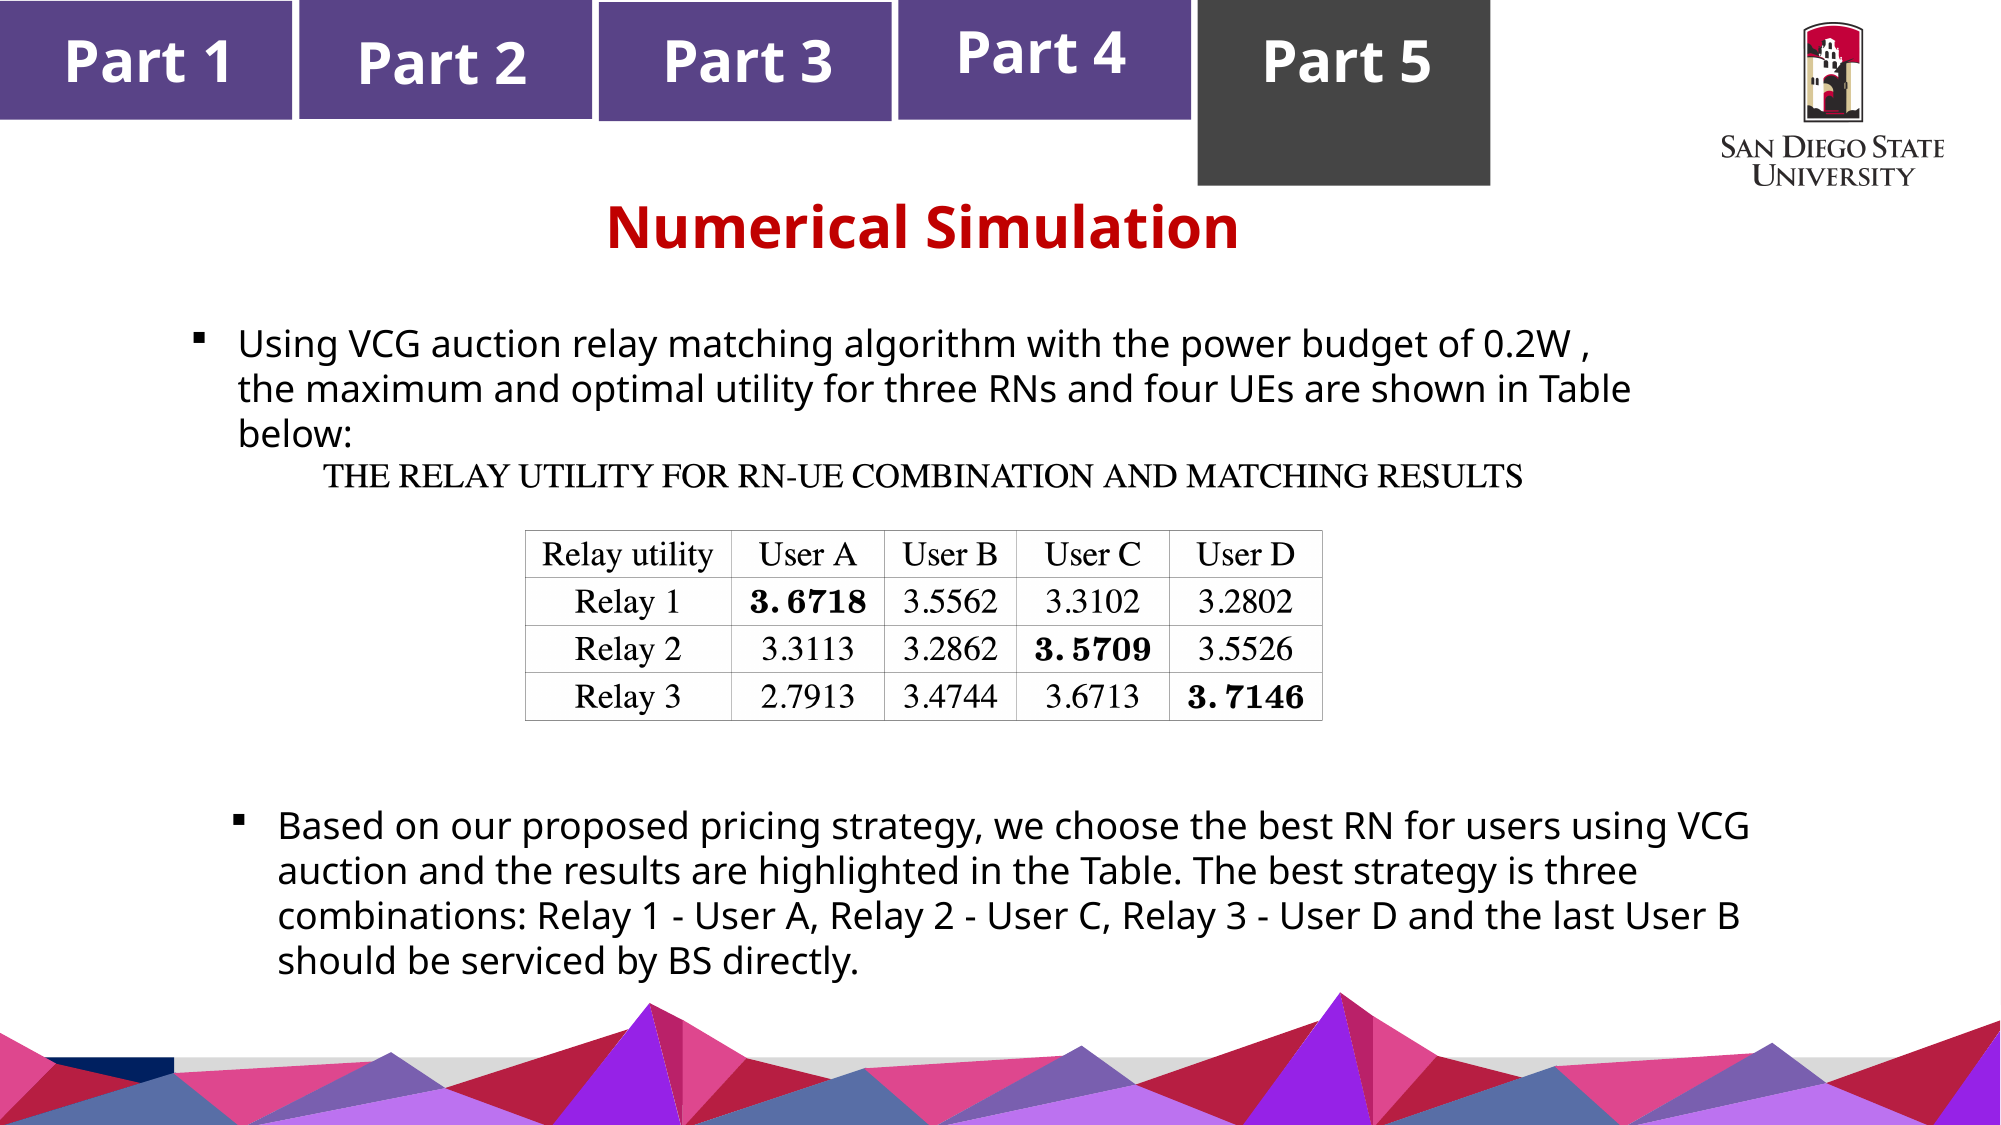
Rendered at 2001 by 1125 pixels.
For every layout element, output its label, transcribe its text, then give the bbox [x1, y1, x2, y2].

text_box Part 1 [48, 16, 271, 102]
text_box Part 2 [341, 18, 563, 104]
text_box Numerical Simulation [217, 145, 1630, 261]
picture [1722, 21, 1944, 186]
text_box [598, 1, 893, 122]
text_box [897, 0, 1192, 121]
text_box Part 3 [647, 16, 869, 102]
text_box Using VCG auction relay matching algorithm with the power budget of 0.2W , the maximum and optimal utility for three RNs and four UEs are shown in Table below: [175, 313, 1672, 463]
text_box Part 4 [940, 7, 1162, 93]
text_box [0, 0, 294, 121]
text_box Based on our proposed pricing strategy, we choose the best RN for users using VCG auction and the results are highlighted in the Table. The best strategy is three combinations: Relay 1 - User A, Relay 2 - User C, Relay 3 - User D and the last User B should be serviced by BS directly. [215, 794, 1785, 990]
text_box Part 5 [1246, 16, 1468, 102]
text_box [298, 0, 594, 120]
picture [323, 456, 1524, 738]
text_box [1196, 0, 1492, 145]
